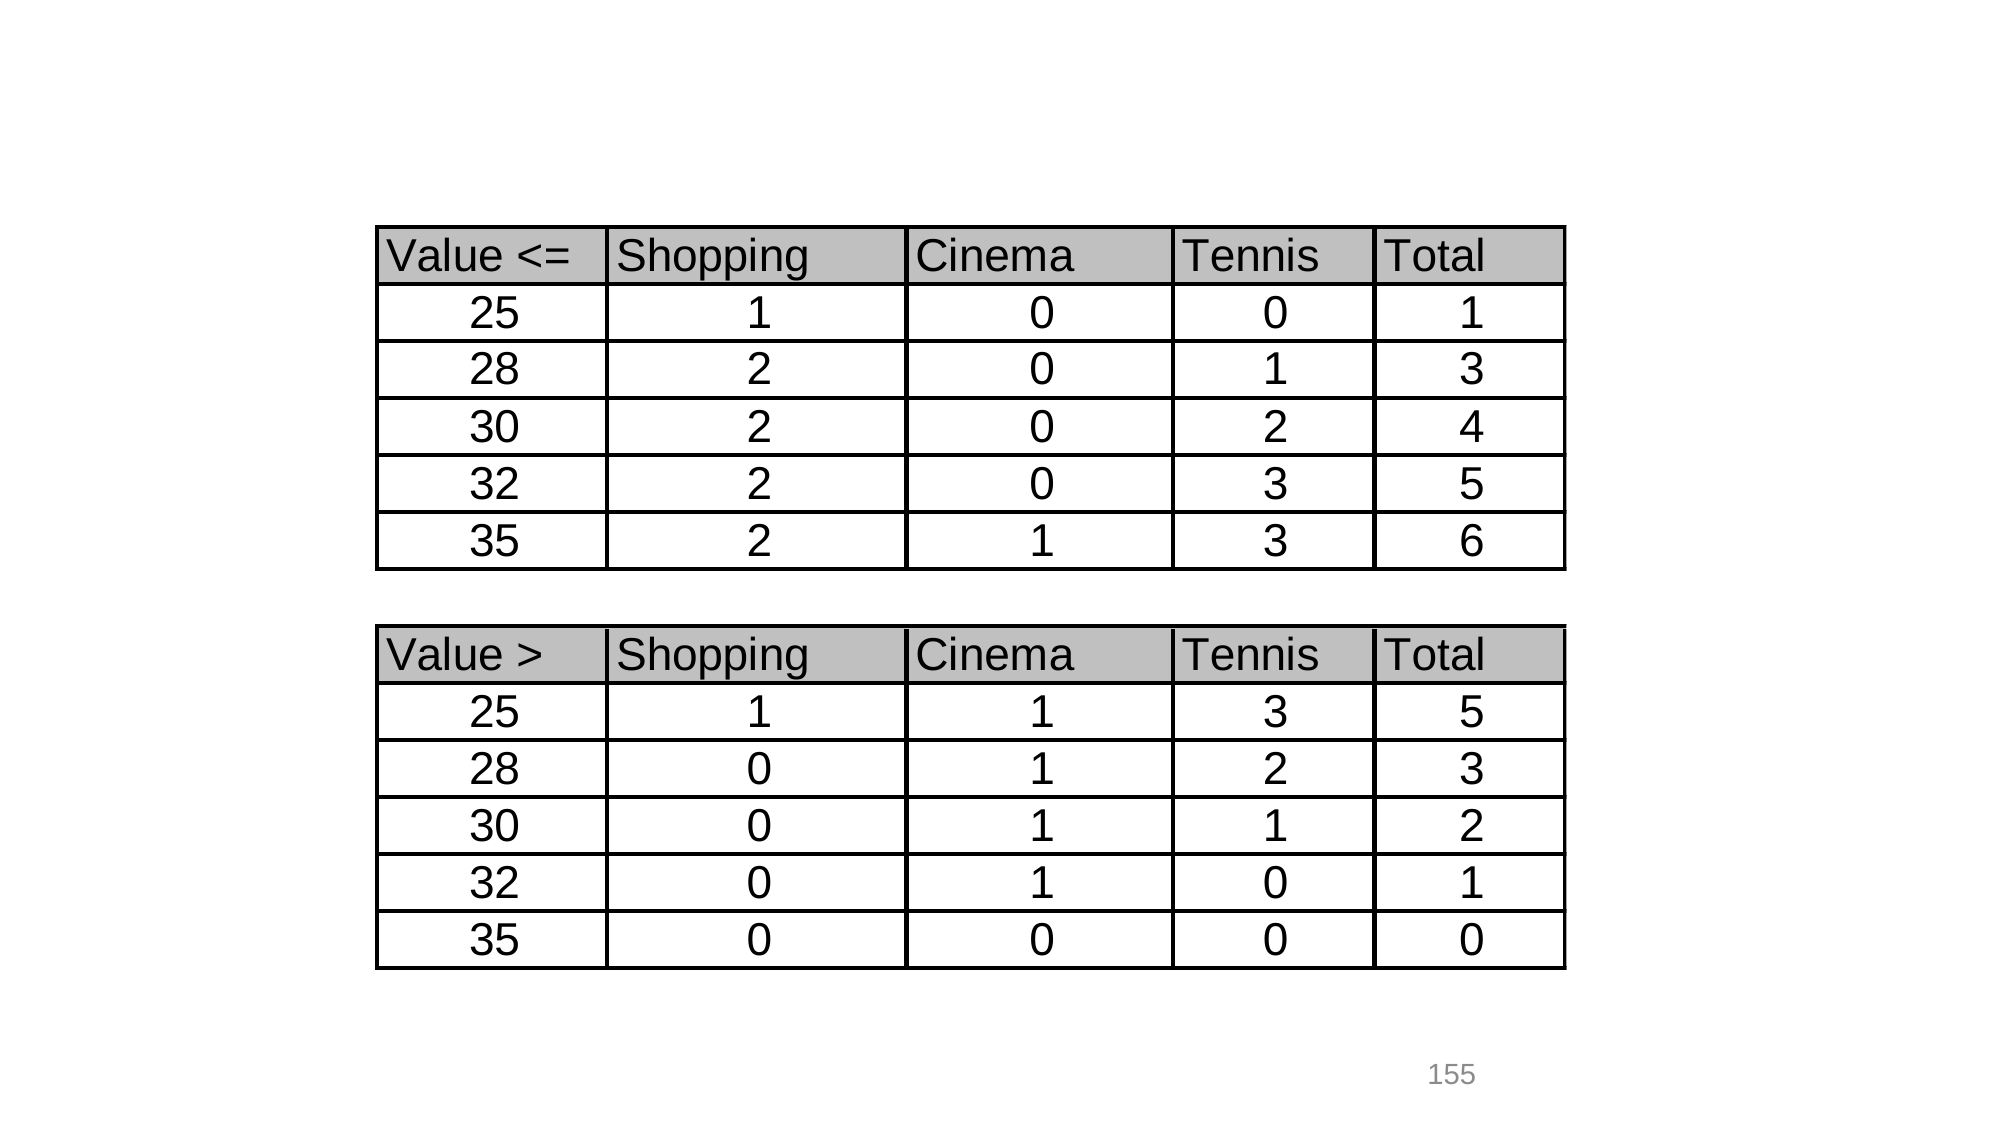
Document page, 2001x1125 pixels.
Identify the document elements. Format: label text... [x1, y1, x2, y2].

picture [374, 224, 1568, 971]
slide_number 155 [1412, 1042, 1863, 1103]
